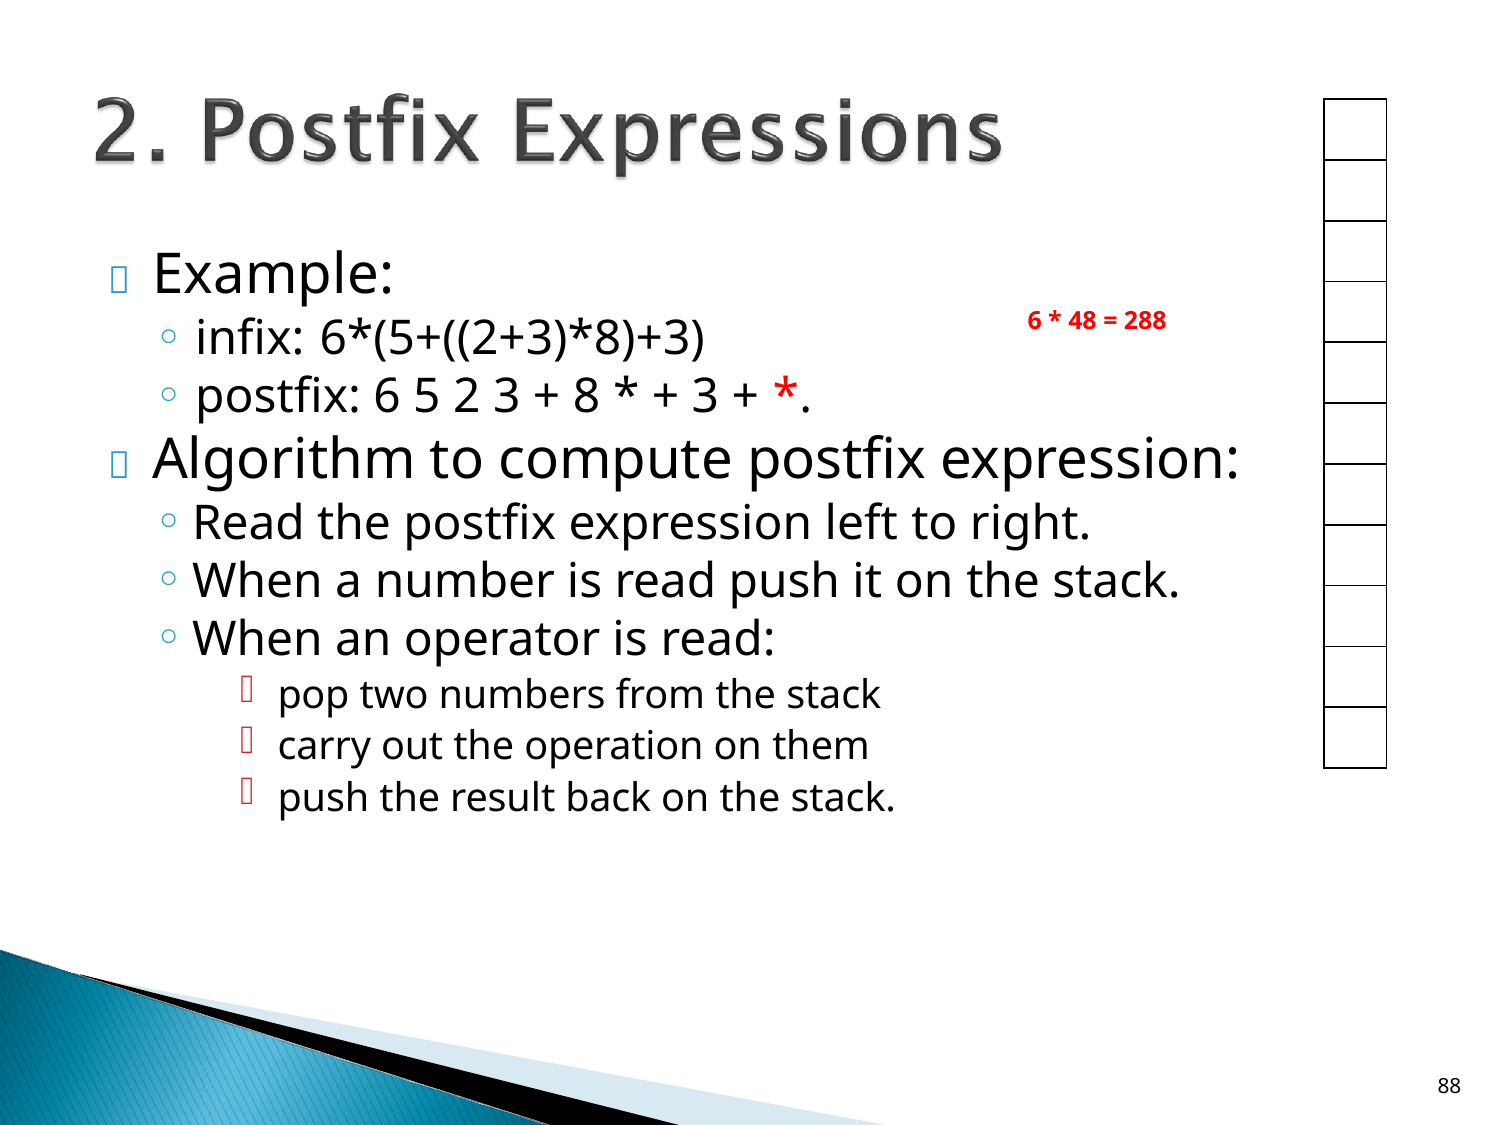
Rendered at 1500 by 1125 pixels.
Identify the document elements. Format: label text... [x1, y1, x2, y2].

table_cell [1325, 404, 1386, 463]
text_box  Algorithm to compute postfix expression: Read the postfix expression left to right. When a number is read push it on the stack. When an operator is read: pop two numbers from the stack carry out the operation on them push the result back on the stack. [105, 422, 1297, 820]
slide_number 64 [1433, 1079, 1468, 1125]
text_box [32, 59, 1090, 198]
table_cell [1325, 222, 1386, 281]
table_cell [1325, 526, 1386, 585]
title  Example: [105, 237, 402, 422]
picture [0, 948, 558, 1125]
table_cell [1325, 586, 1386, 646]
table_cell [1325, 708, 1386, 767]
table_cell [1325, 161, 1386, 220]
text_box ◦ infix: 6*(5+((2+3)*8)+3) ◦ postfix: 6 5 2 3 + 8 * + 3 + *. [152, 306, 896, 422]
text_box 6 * 48 = 288 [1025, 304, 1189, 335]
table_cell [1325, 465, 1386, 524]
table_cell [1325, 282, 1386, 341]
table_cell [1325, 647, 1386, 706]
table_cell [1325, 343, 1386, 402]
table_header [1325, 100, 1386, 159]
